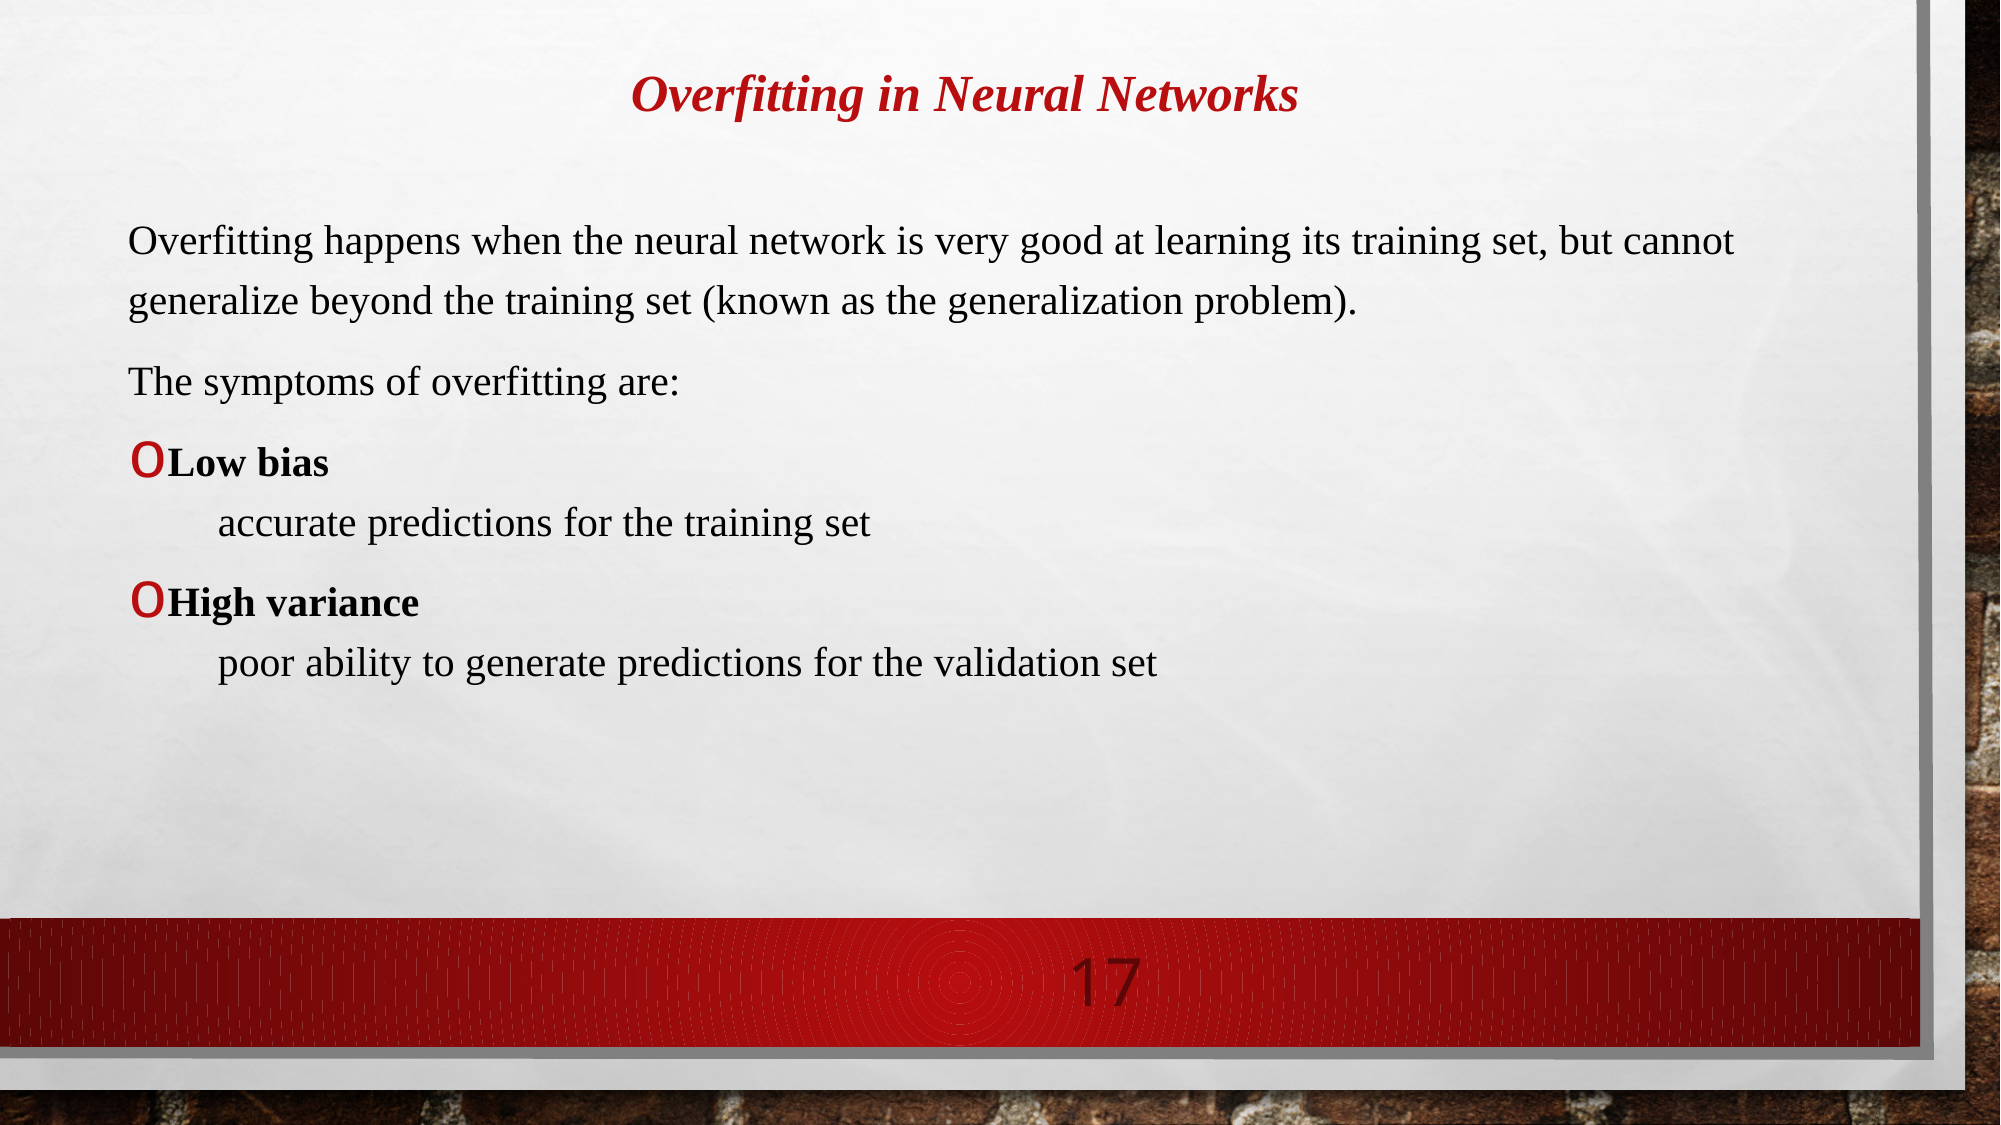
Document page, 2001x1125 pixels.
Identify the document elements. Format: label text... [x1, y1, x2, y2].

title Overfitting in Neural Networks [112, 58, 1818, 148]
list Overfitting happens when the neural network is very good at learning its training set, but cannot generalize beyond the training set (known as the generalization problem). The symptoms of overfitting are: Low bias accurate predictions for the training set High variance poor ability to generate predictions for the validation set [112, 195, 1818, 930]
slide_number 17 [1031, 944, 1181, 1027]
picture [0, 0, 2000, 1125]
